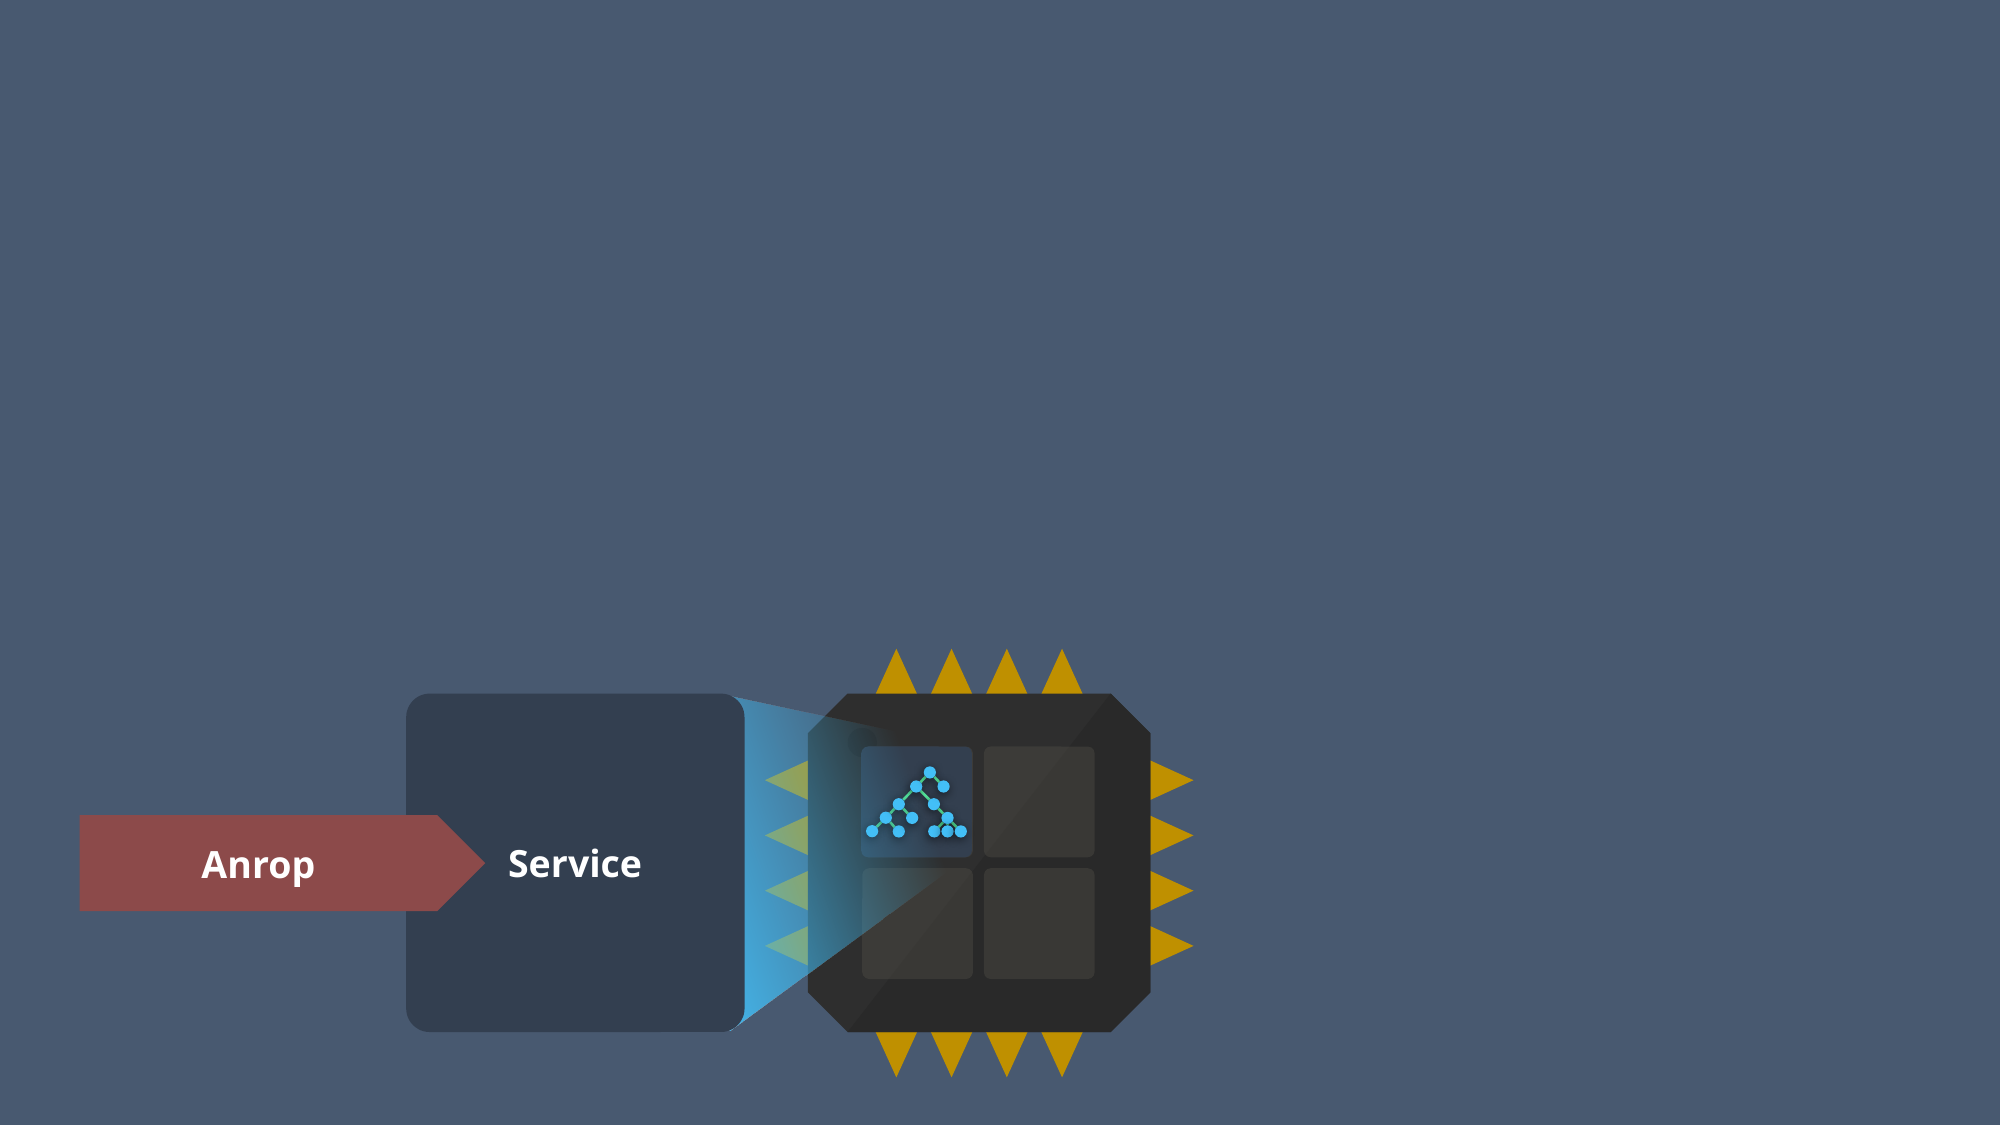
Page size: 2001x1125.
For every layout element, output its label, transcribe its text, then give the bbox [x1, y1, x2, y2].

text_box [764, 648, 1194, 1078]
text_box Service [405, 692, 746, 1034]
text_box Anrop [79, 814, 487, 912]
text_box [861, 746, 972, 858]
text_box [734, 695, 764, 1025]
